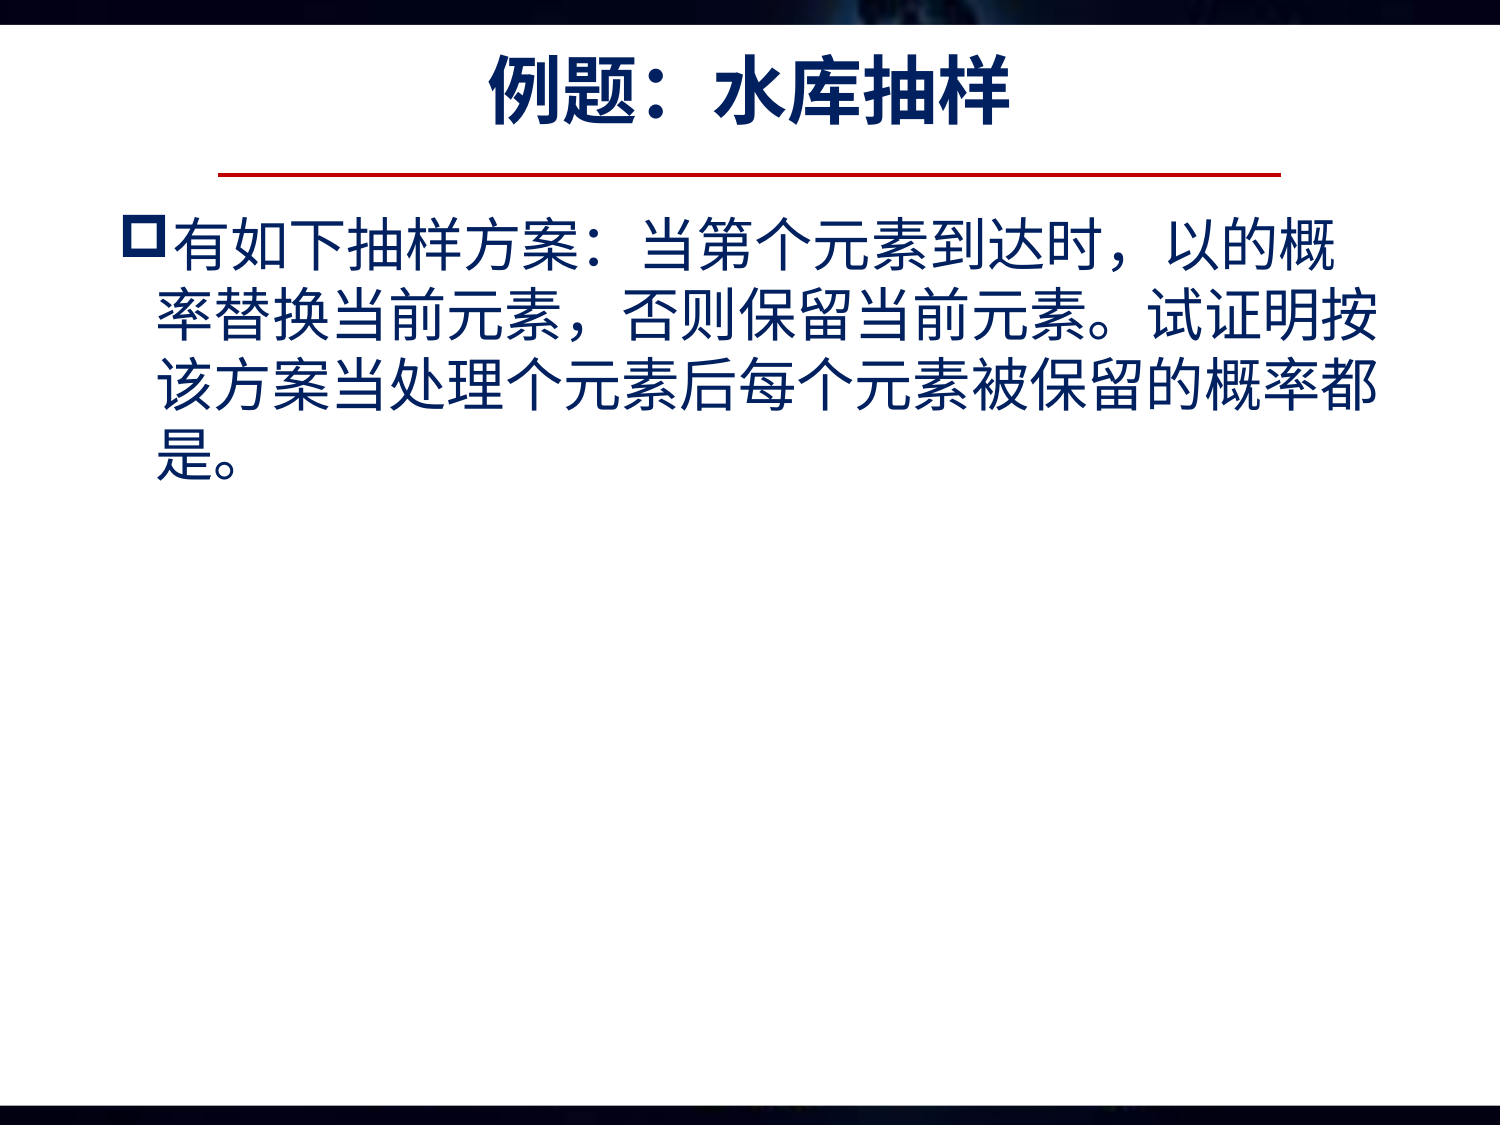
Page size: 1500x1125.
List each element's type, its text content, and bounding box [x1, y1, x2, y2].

picture [0, 0, 1500, 24]
picture [0, 1106, 1500, 1125]
title 例题：水库抽样 [218, 21, 1282, 167]
